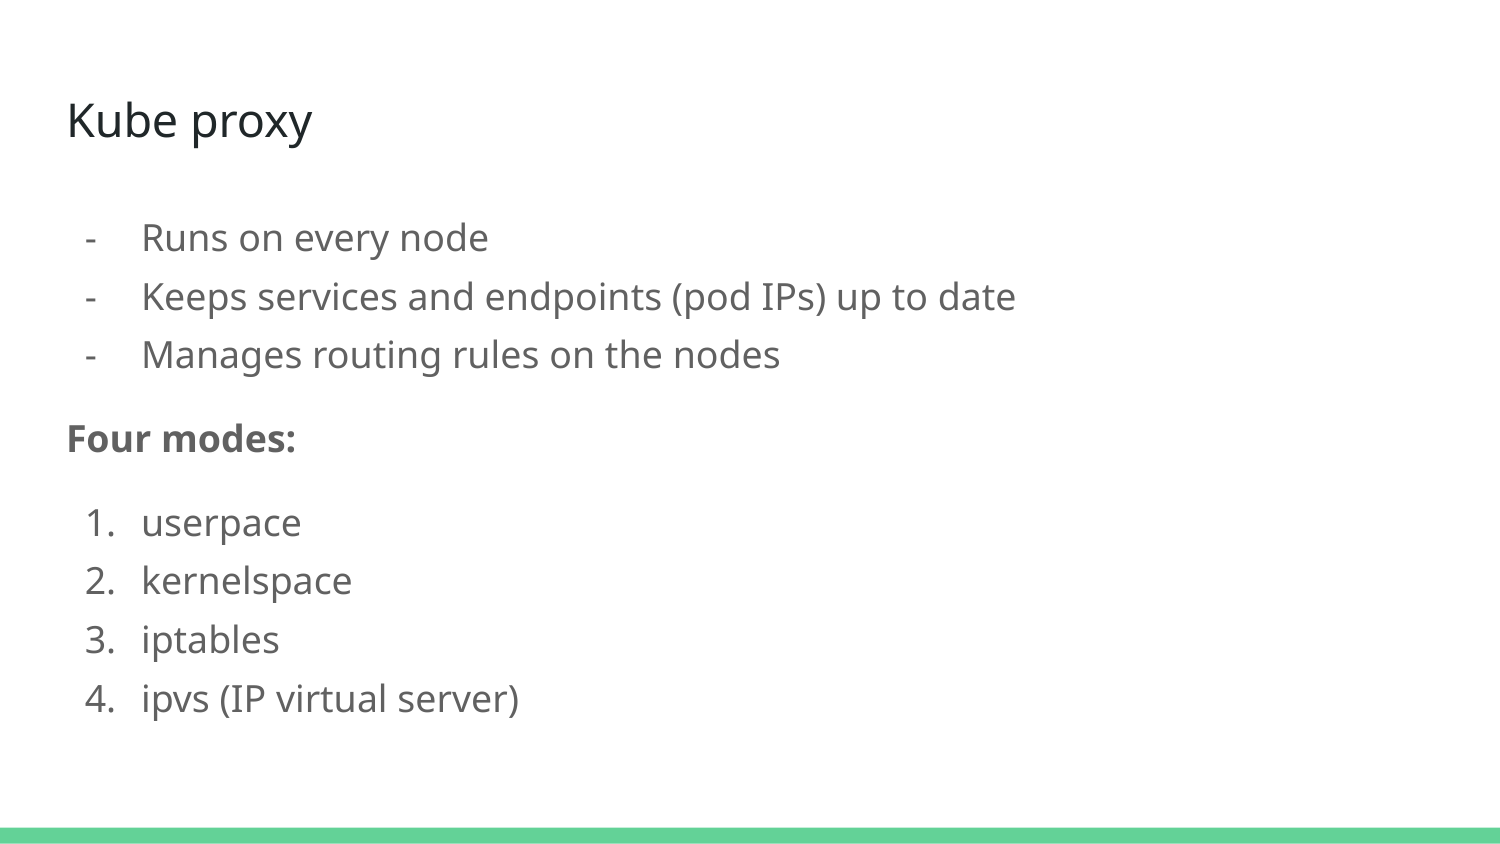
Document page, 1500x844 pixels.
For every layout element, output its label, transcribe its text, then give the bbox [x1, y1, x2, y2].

list Runs on every node Keeps services and endpoints (pod IPs) up to date Manages routing rules on the nodes Four modes: userpace kernelspace iptables ipvs (IP virtual server) [51, 189, 1449, 750]
title Kube proxy [51, 72, 1449, 167]
